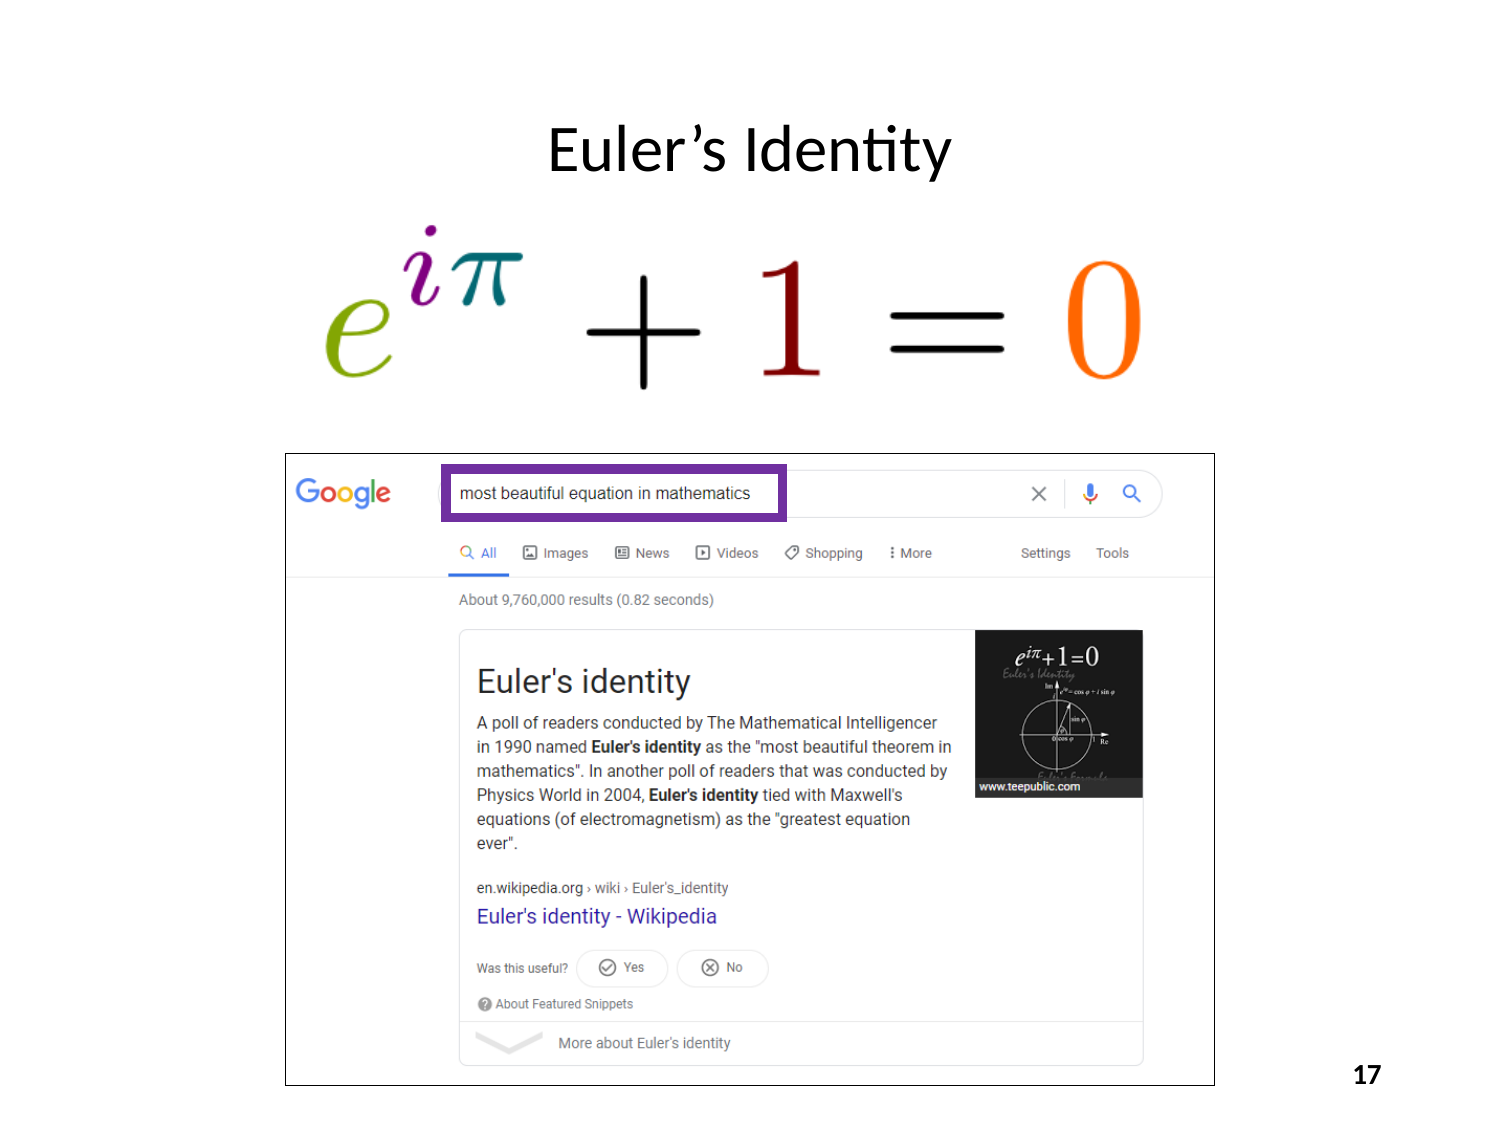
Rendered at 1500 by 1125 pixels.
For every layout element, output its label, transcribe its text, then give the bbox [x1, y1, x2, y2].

slide_number 17 [1059, 1042, 1397, 1103]
picture [294, 192, 1206, 439]
picture [285, 453, 1215, 1086]
title Euler’s Identity [103, 59, 1397, 241]
